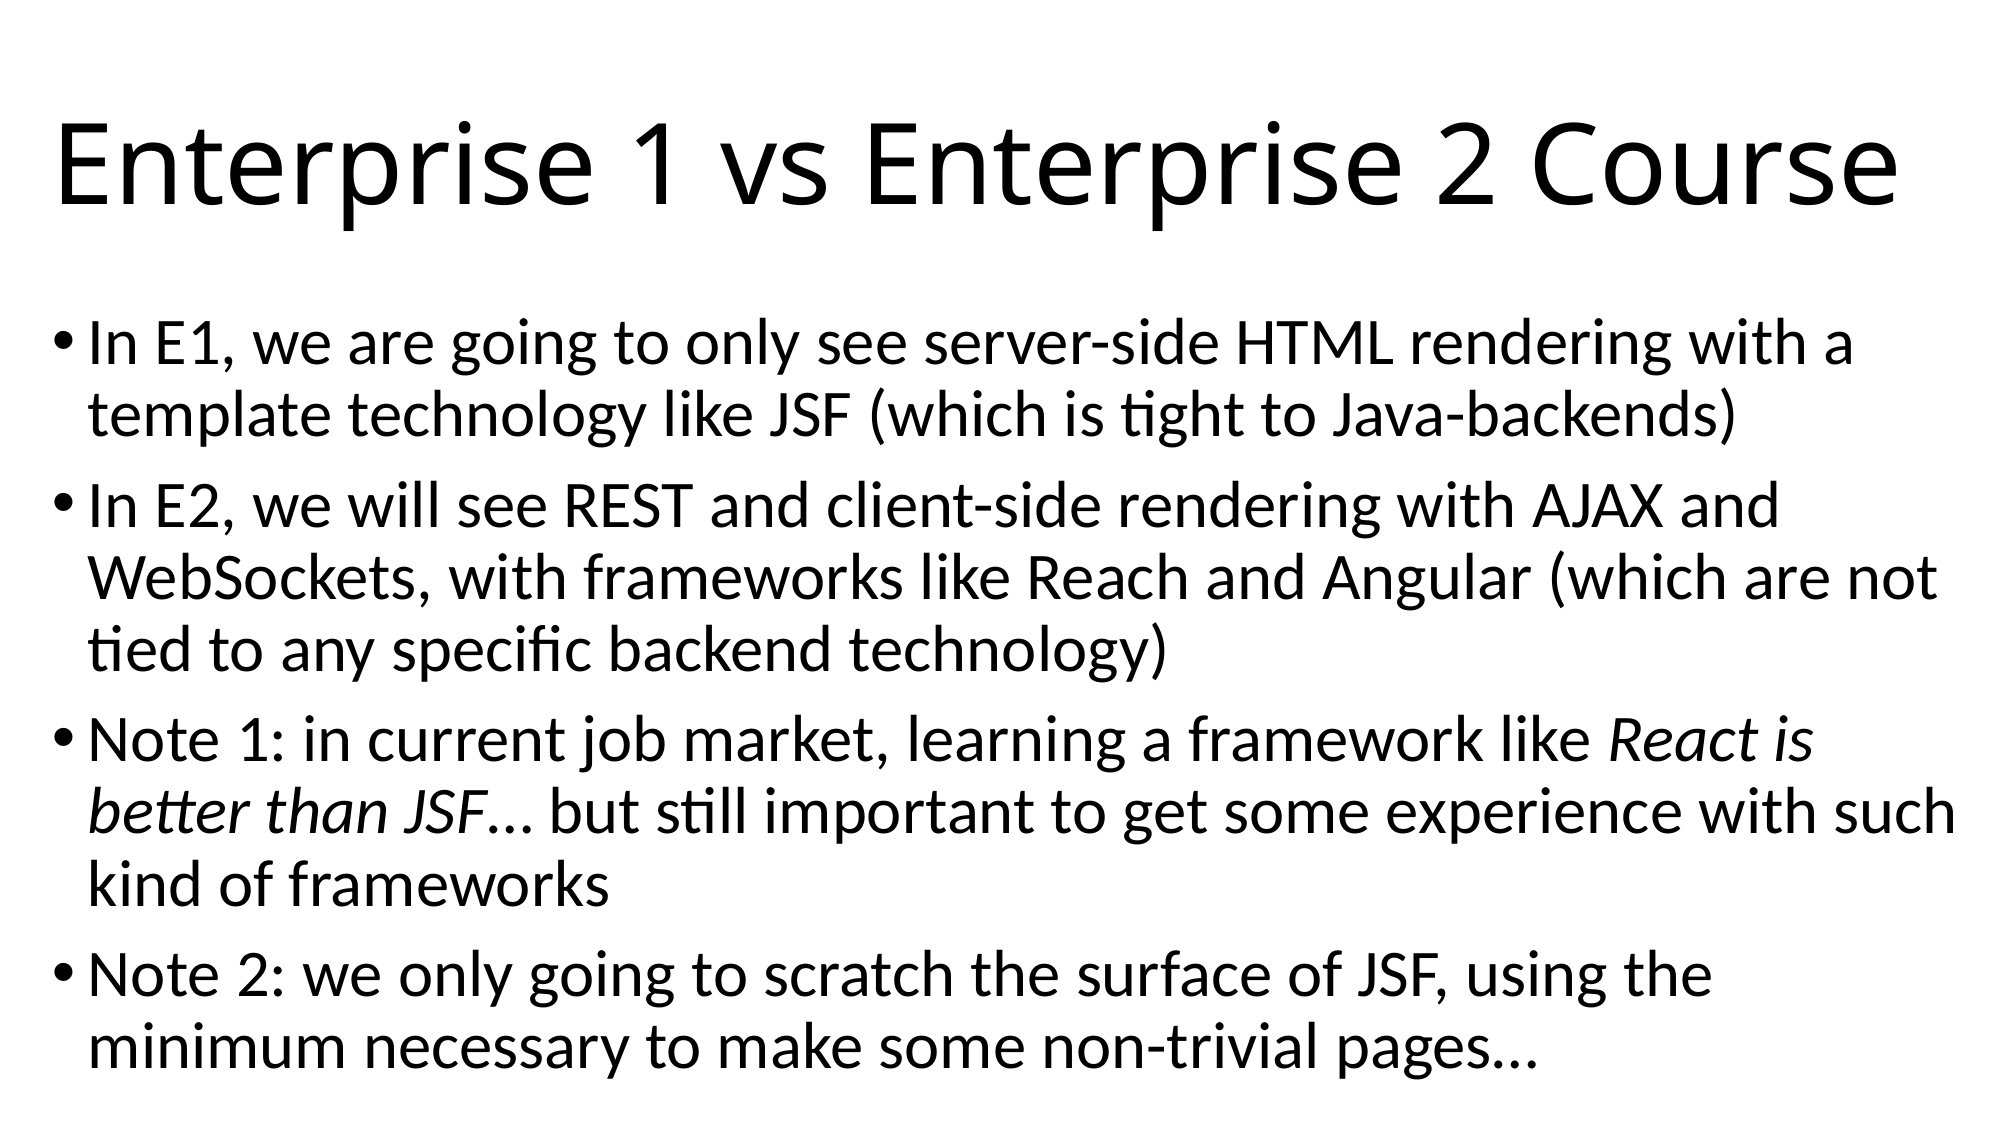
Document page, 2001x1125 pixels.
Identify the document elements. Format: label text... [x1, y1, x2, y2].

title Enterprise 1 vs Enterprise 2 Course [36, 59, 1977, 278]
list In E1, we are going to only see server-side HTML rendering with a template technology like JSF (which is tight to Java-backends) In E2, we will see REST and client-side rendering with AJAX and WebSockets, with frameworks like Reach and Angular (which are not tied to any specific backend technology) Note 1: in current job market, learning a framework like React is better than JSF… but still important to get some experience with such kind of frameworks Note 2: we only going to scratch the surface of JSF, using the minimum necessary to make some non-trivial pages… [36, 299, 1977, 1096]
